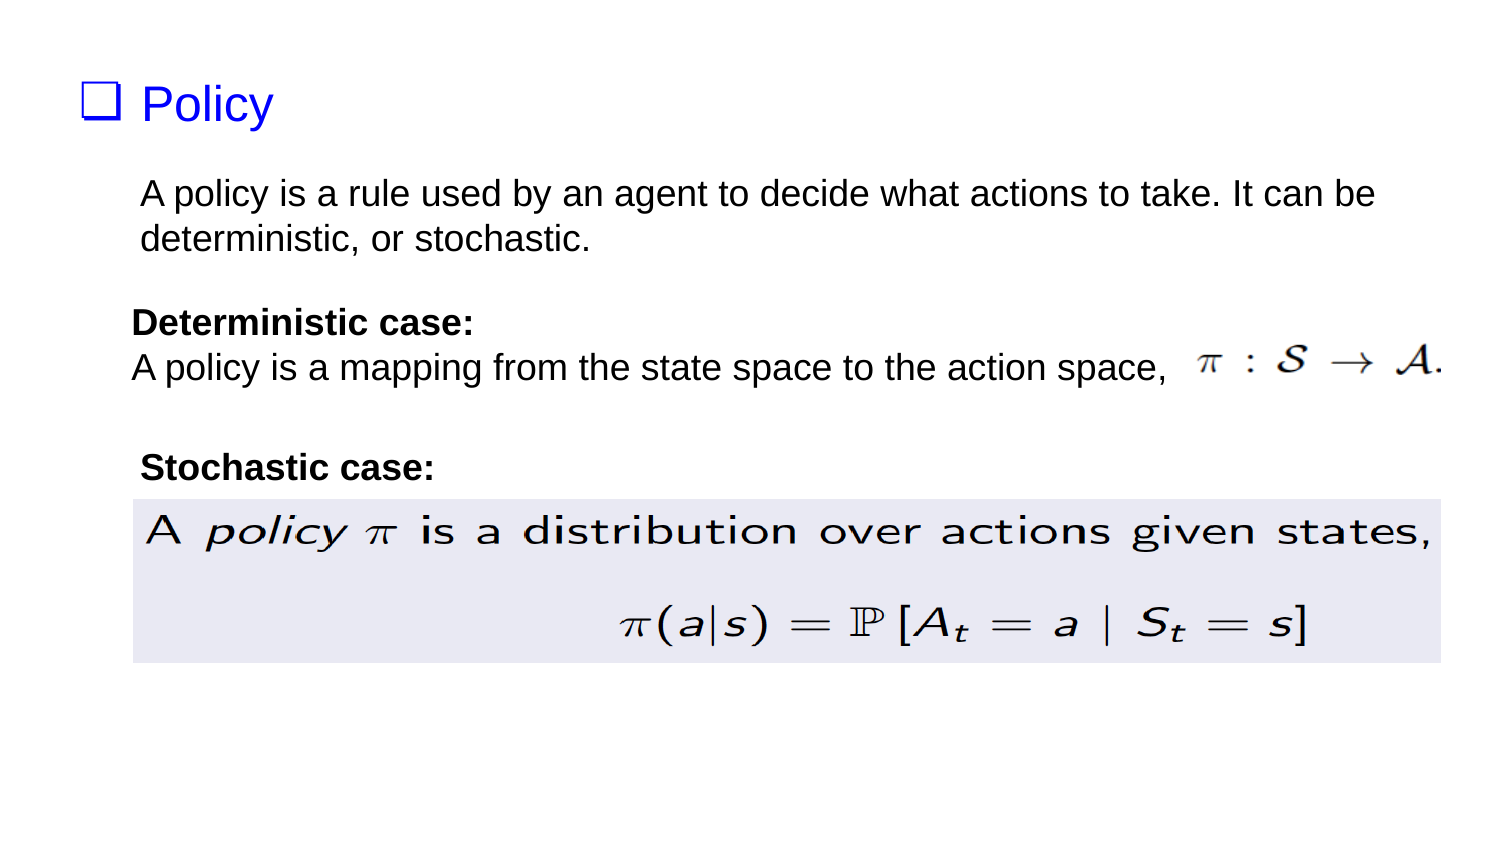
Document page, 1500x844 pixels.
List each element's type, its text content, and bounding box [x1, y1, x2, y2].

text_box Deterministic case: A policy is a mapping from the state space to the action space, [116, 283, 1441, 390]
title Policy [51, 56, 1449, 143]
picture [1183, 335, 1441, 390]
text_box A policy is a rule used by an agent to decide what actions to take. It can be deterministic, or stochastic. [125, 154, 1432, 277]
text_box Stochastic case: [125, 427, 1175, 500]
picture [133, 498, 1441, 663]
